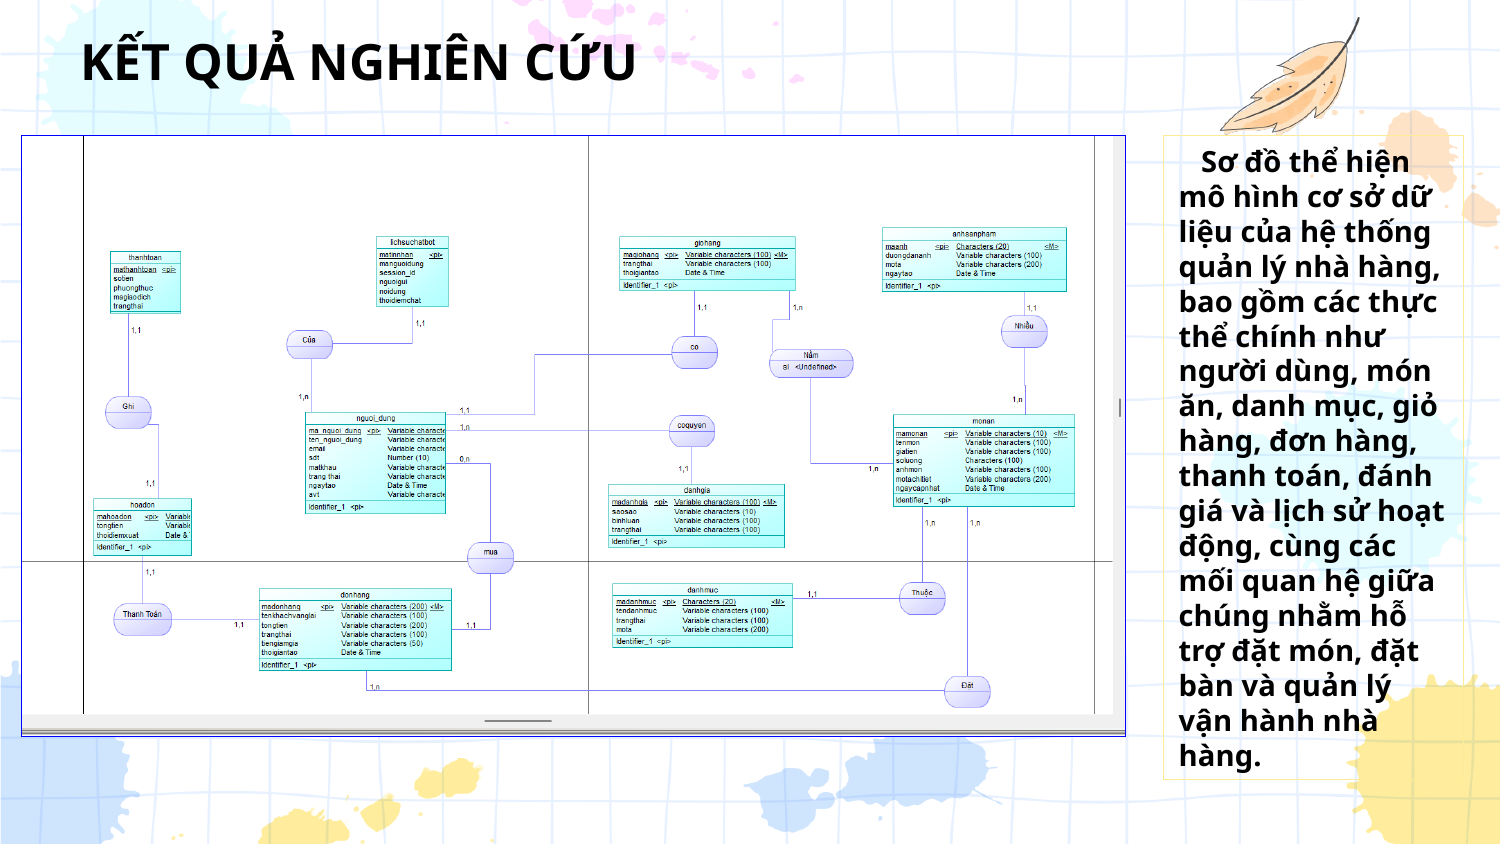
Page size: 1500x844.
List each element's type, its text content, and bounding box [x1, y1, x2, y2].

text_box KẾT QUẢ NGHIÊN CỨU [65, 23, 654, 135]
picture [0, 0, 1500, 844]
text_box Sơ đồ thể hiện mô hình cơ sở dữ liệu của hệ thống quản lý nhà hàng, bao gồm các thực thể chính như người dùng, món ăn, danh mục, giỏ hàng, đơn hàng, thanh toán, đánh giá và lịch sử hoạt động, cùng các mối quan hệ giữa chúng nhằm hỗ trợ đặt món, đặt bàn và quản lý vận hành nhà hàng. [1163, 135, 1464, 780]
